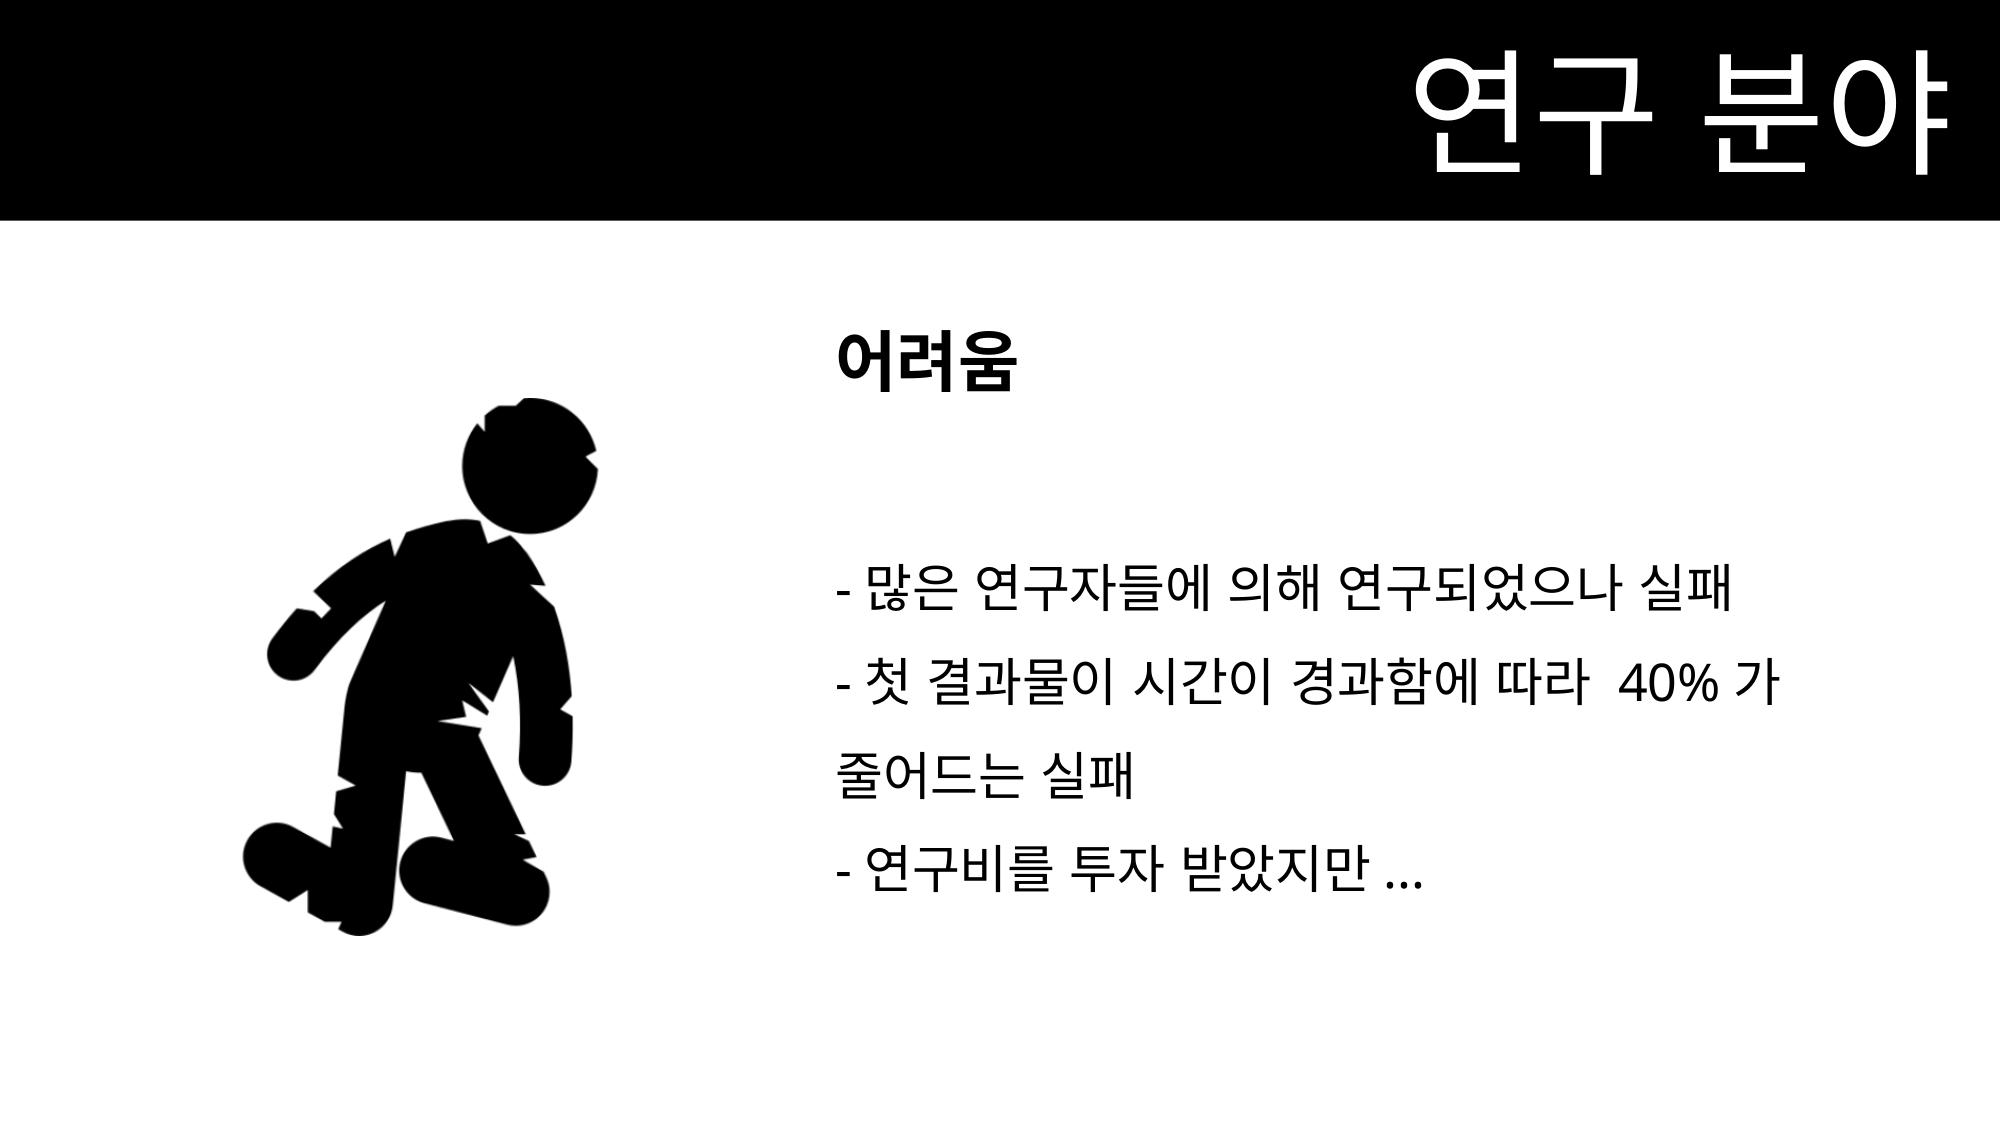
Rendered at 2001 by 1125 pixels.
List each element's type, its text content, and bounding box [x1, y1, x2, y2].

text_box [0, 0, 2000, 222]
text_box 어려움 -많은 연구자들에 의해 연구되었으나 실패 -첫 결과물이 시간이 경과함에 따라 40%가 줄어드는 실패 -연구비를 투자 받았지만... [820, 312, 1903, 907]
text_box 연구 분야 [377, 22, 1967, 219]
picture [152, 398, 690, 936]
